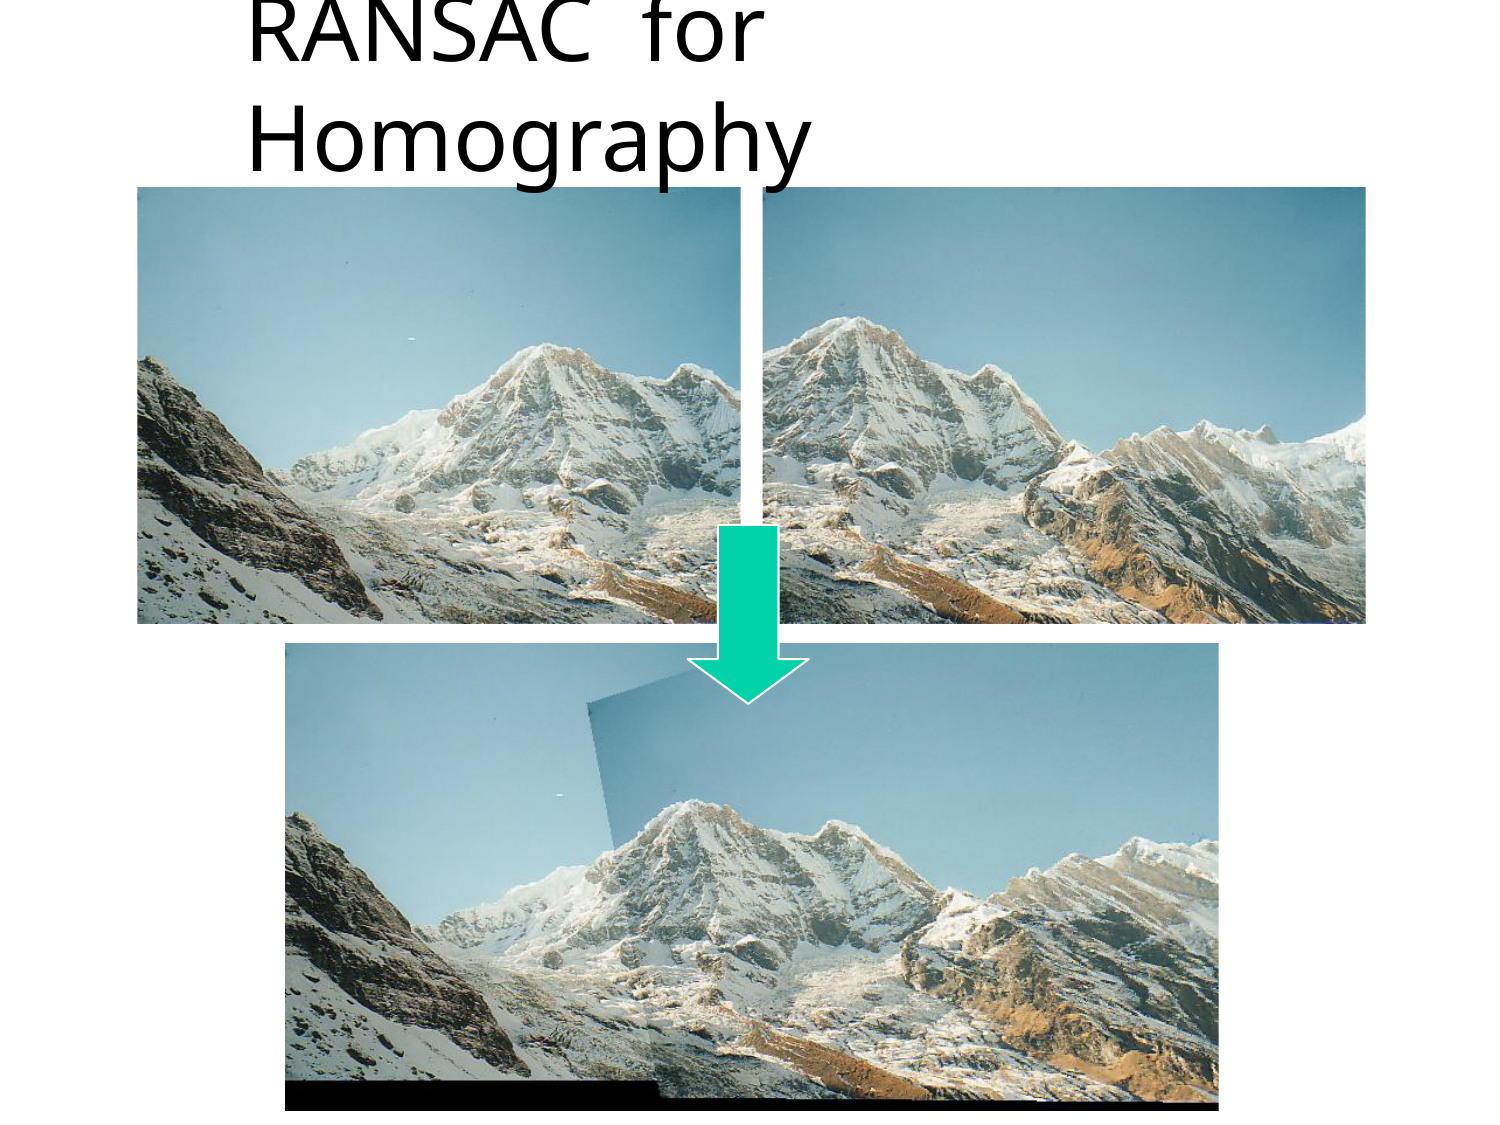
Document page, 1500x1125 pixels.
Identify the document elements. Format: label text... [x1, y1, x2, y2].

text_box [762, 187, 1366, 624]
text_box [285, 643, 1219, 1111]
title RANSAC for Homography [242, 0, 1256, 191]
text_box [137, 187, 741, 624]
text_box [687, 524, 809, 704]
